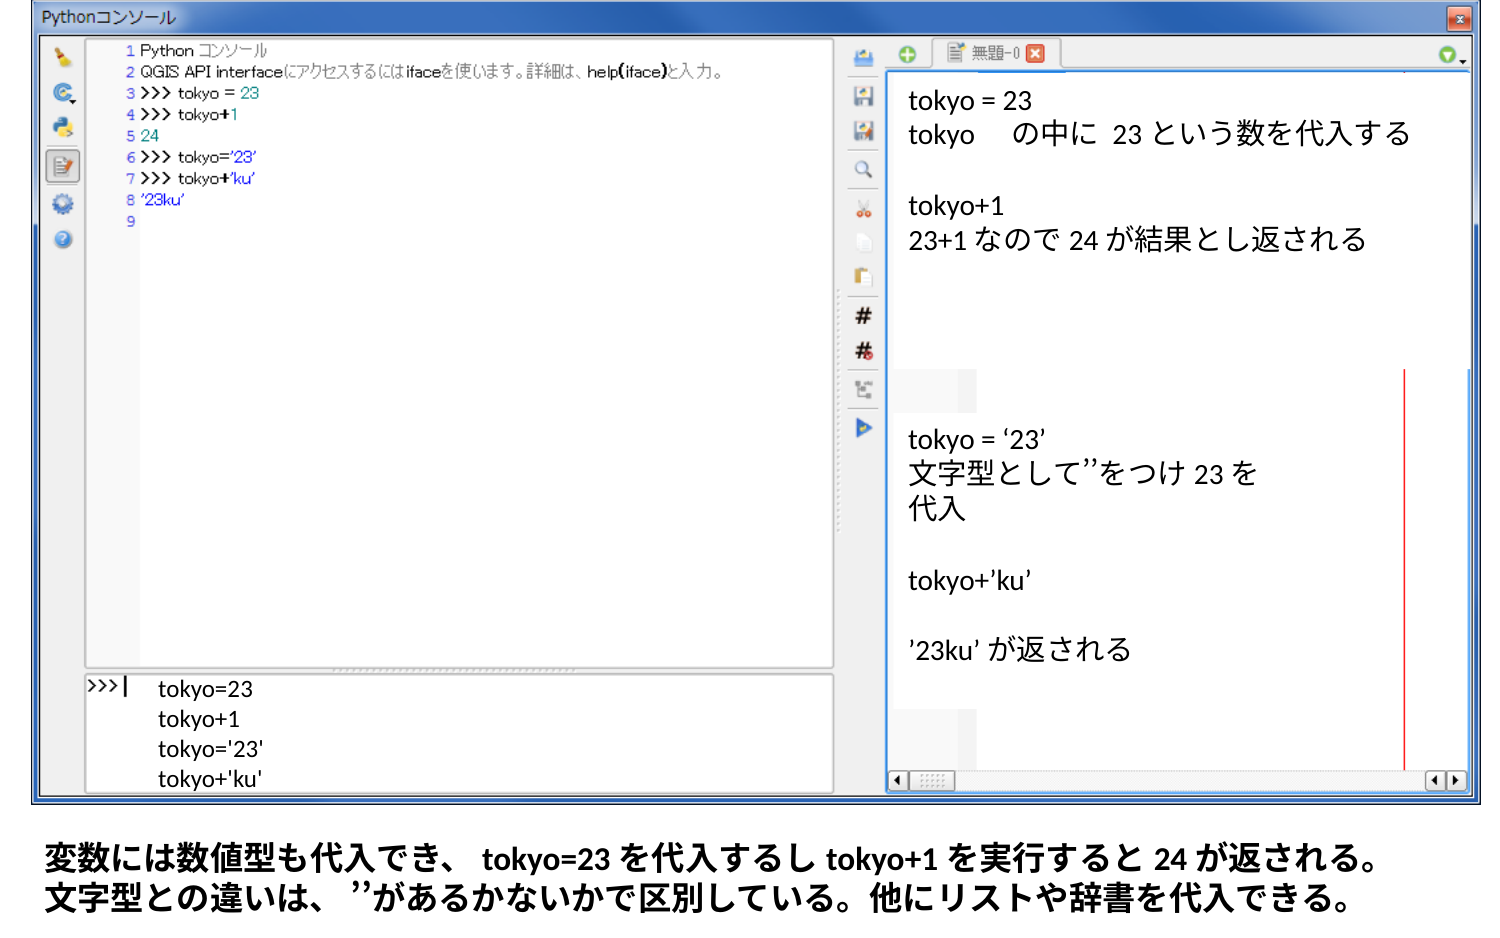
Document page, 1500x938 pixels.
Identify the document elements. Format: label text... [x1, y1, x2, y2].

picture [31, 0, 1481, 805]
text_box 変数には数値型も代入でき、tokyo=23を代入するしtokyo+1を実行すると24が返される。 文字型との違いは、 ’’があるかないかで区別している。他にリストや辞書を代入できる。 [29, 829, 1410, 925]
